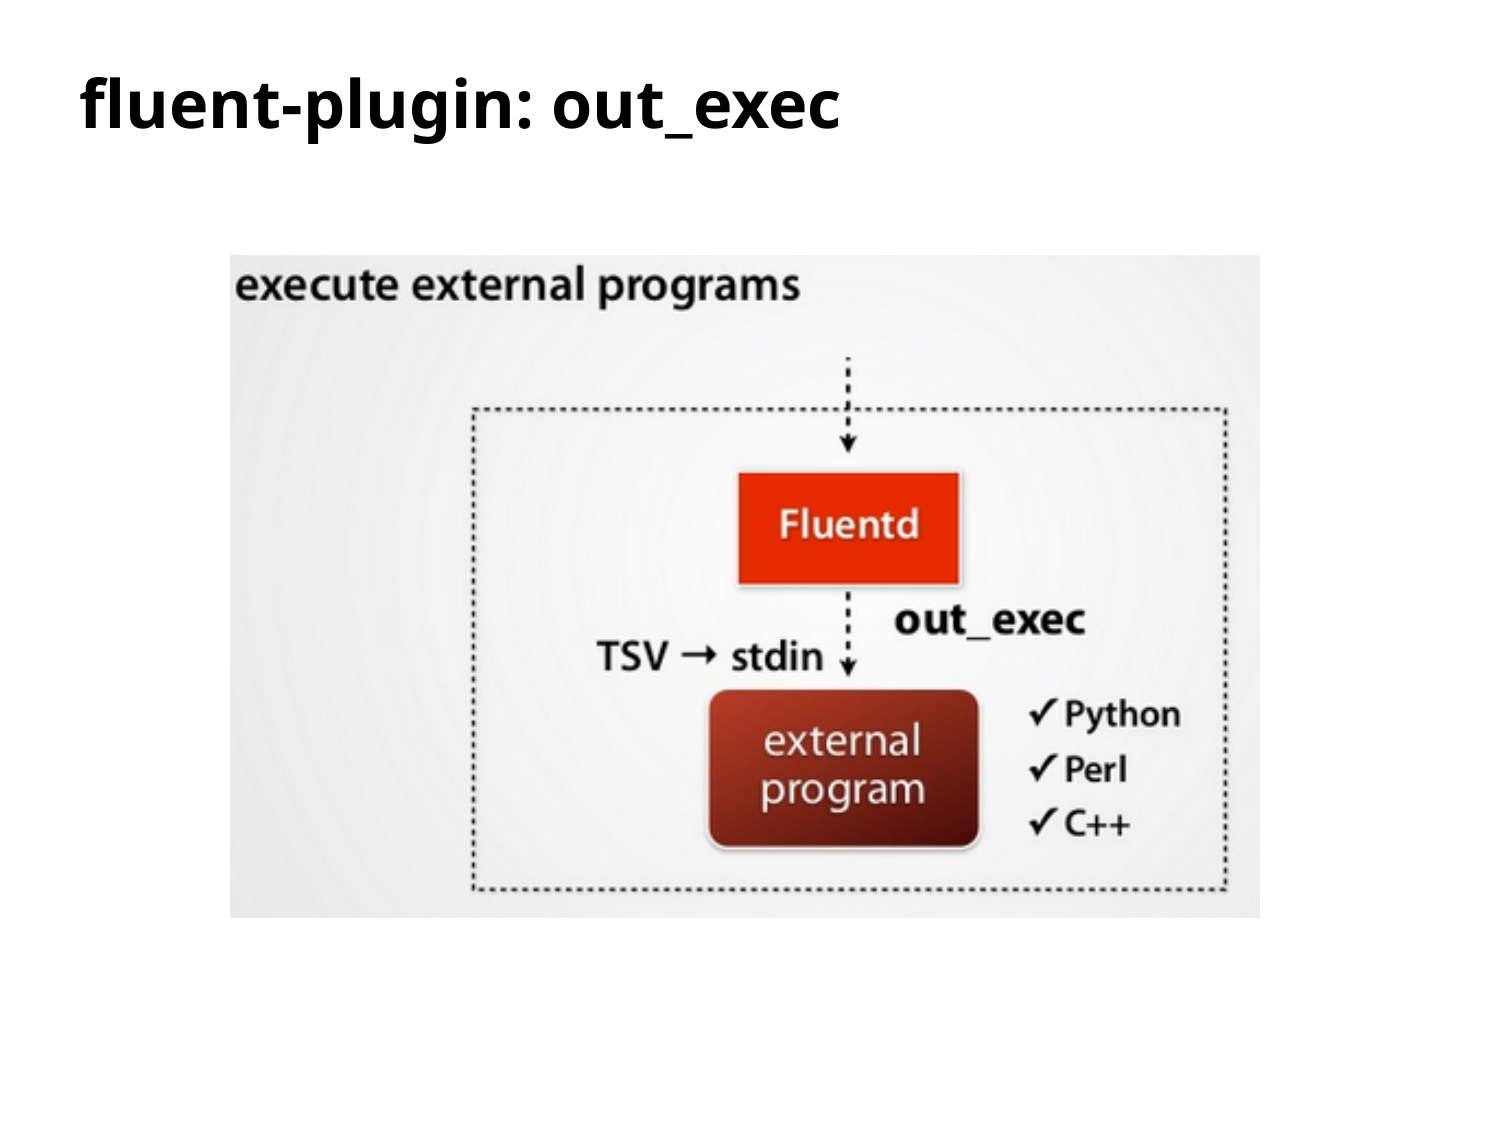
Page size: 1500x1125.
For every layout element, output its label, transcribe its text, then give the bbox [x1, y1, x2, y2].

text_box fluent-plugin: out_exec [64, 54, 916, 150]
picture [229, 255, 1260, 918]
